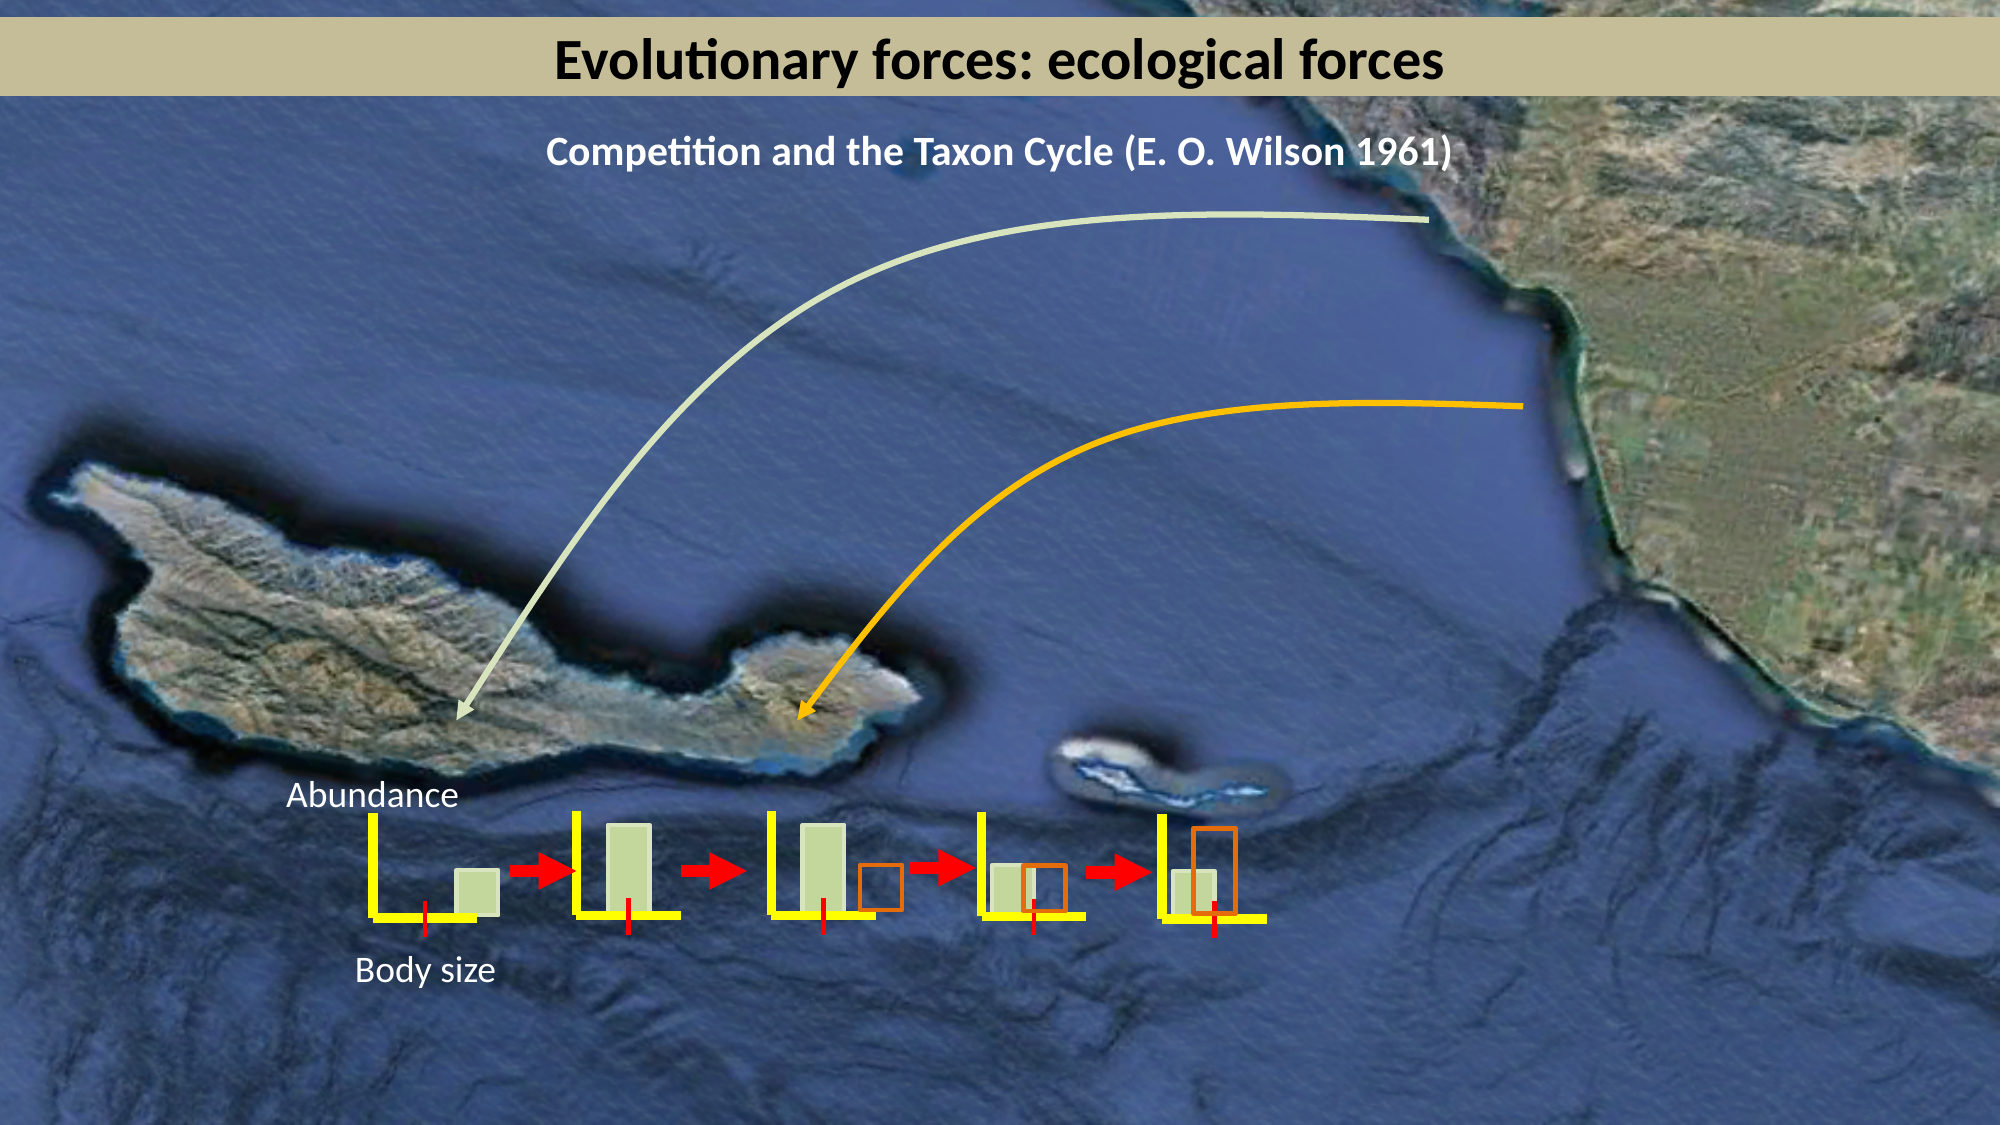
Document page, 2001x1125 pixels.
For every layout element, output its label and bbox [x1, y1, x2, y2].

text_box [680, 810, 903, 935]
picture [0, 0, 2000, 1125]
text_box [909, 811, 1087, 936]
text_box [1085, 814, 1267, 939]
text_box [509, 810, 679, 935]
text_box [269, 762, 513, 999]
